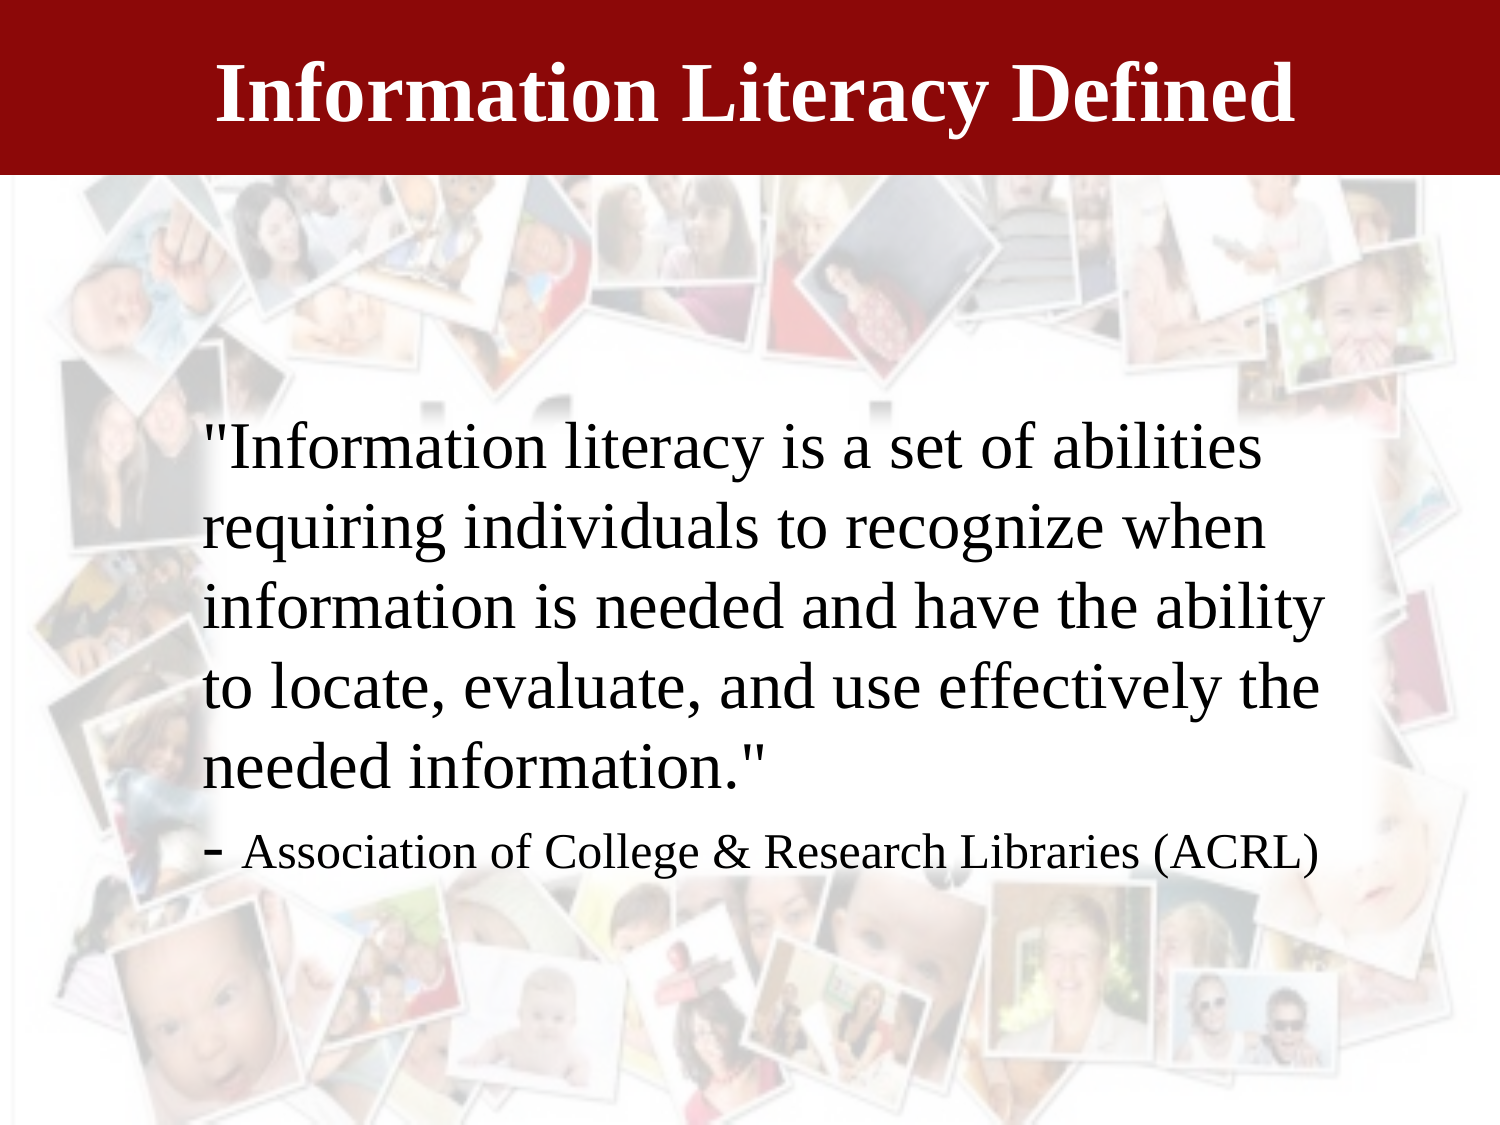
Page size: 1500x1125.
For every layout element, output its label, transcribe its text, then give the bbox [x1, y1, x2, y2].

title Information Literacy Defined [0, 0, 1500, 177]
text_box [216, 423, 1375, 862]
text_box "Information literacy is a set of abilities requiring individuals to recognize when information is needed and have the ability to locate, evaluate, and use effectively the needed information." - Association of College & Research Libraries (ACRL) [223, 430, 1368, 855]
footer J. Sargeant Reynolds Community College [219, 426, 1372, 859]
